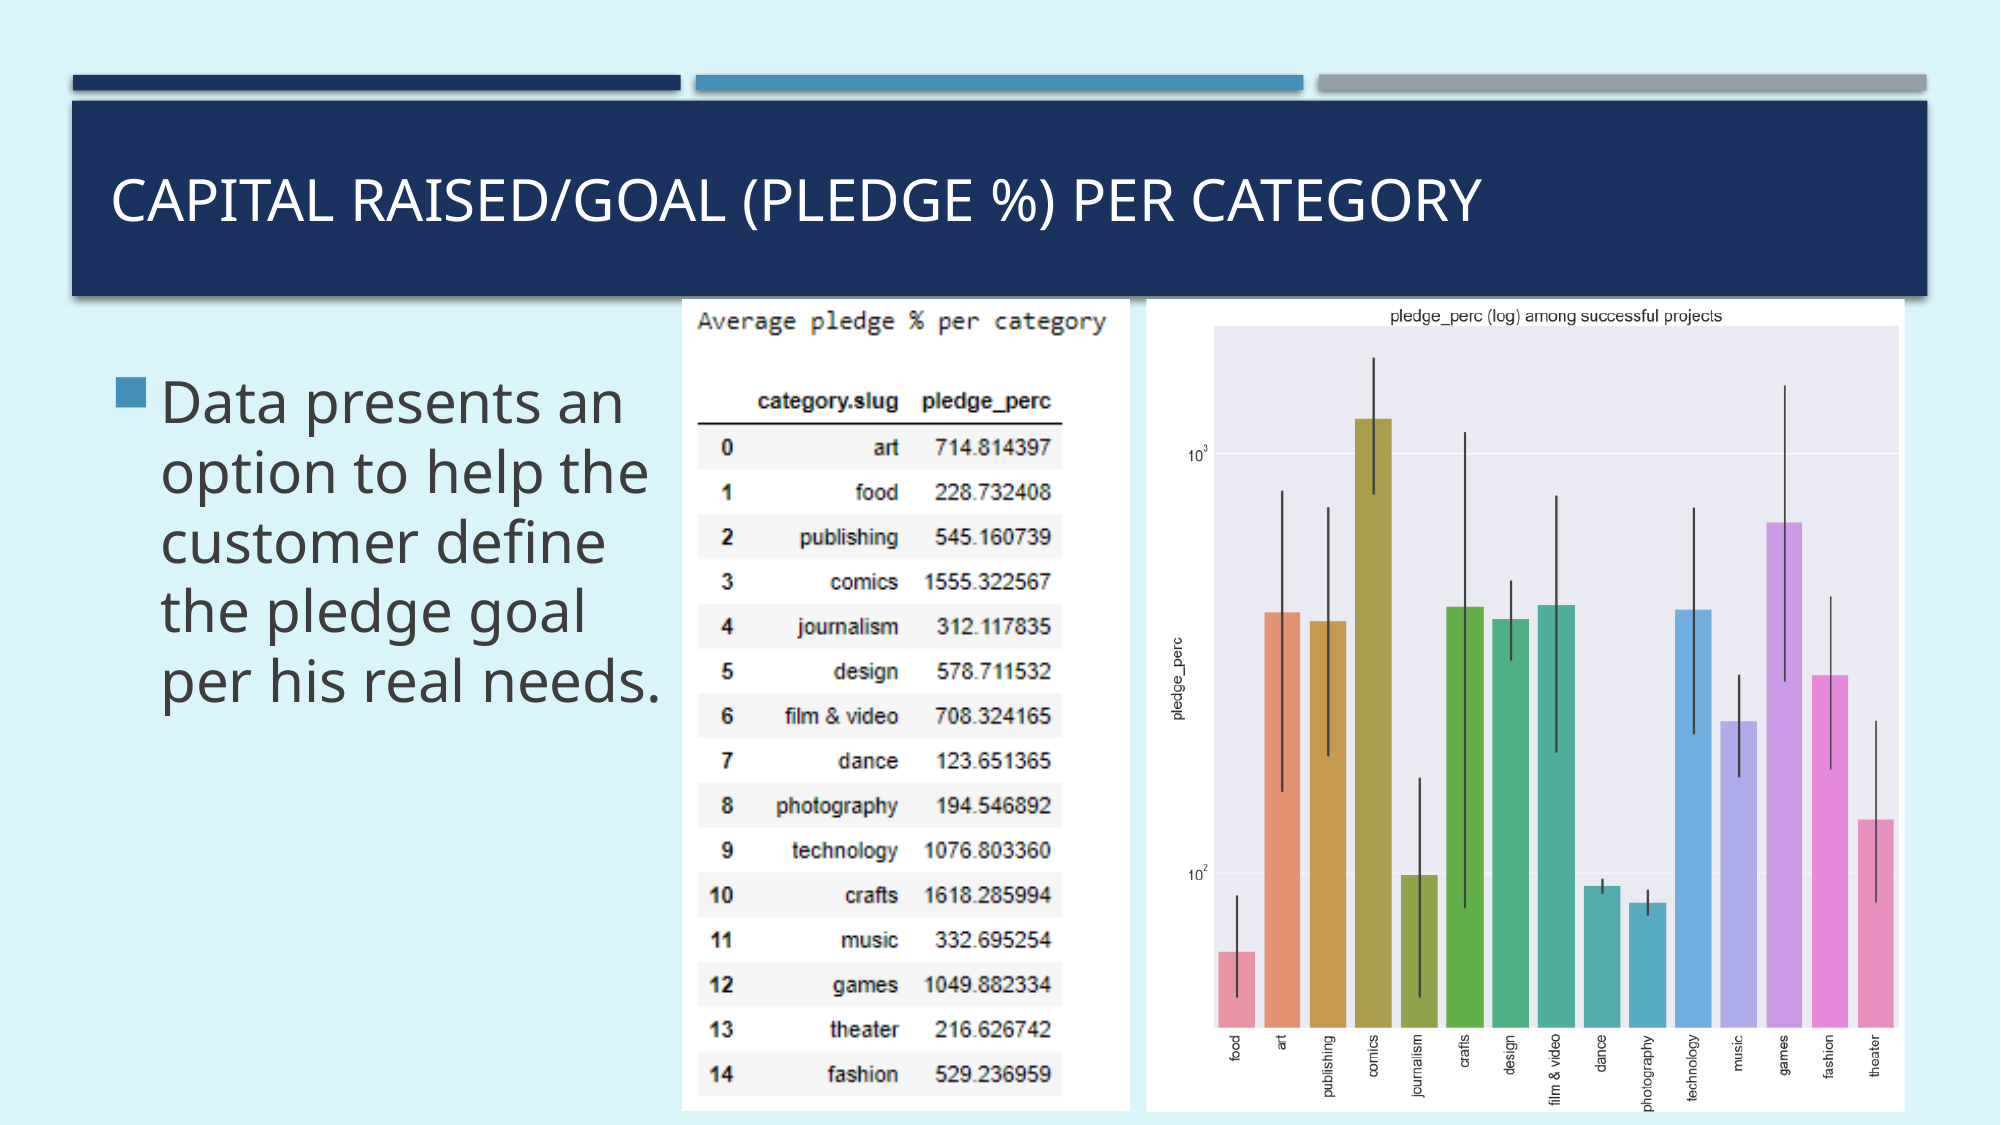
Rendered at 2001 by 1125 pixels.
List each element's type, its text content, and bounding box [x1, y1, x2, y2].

title Capital raised/goal (pledge %) per category [95, 115, 1905, 282]
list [1145, 299, 1906, 1112]
picture [682, 299, 1131, 1112]
text_box Data presents an option to help the customer define the pledge goal per his real needs. [95, 357, 676, 962]
